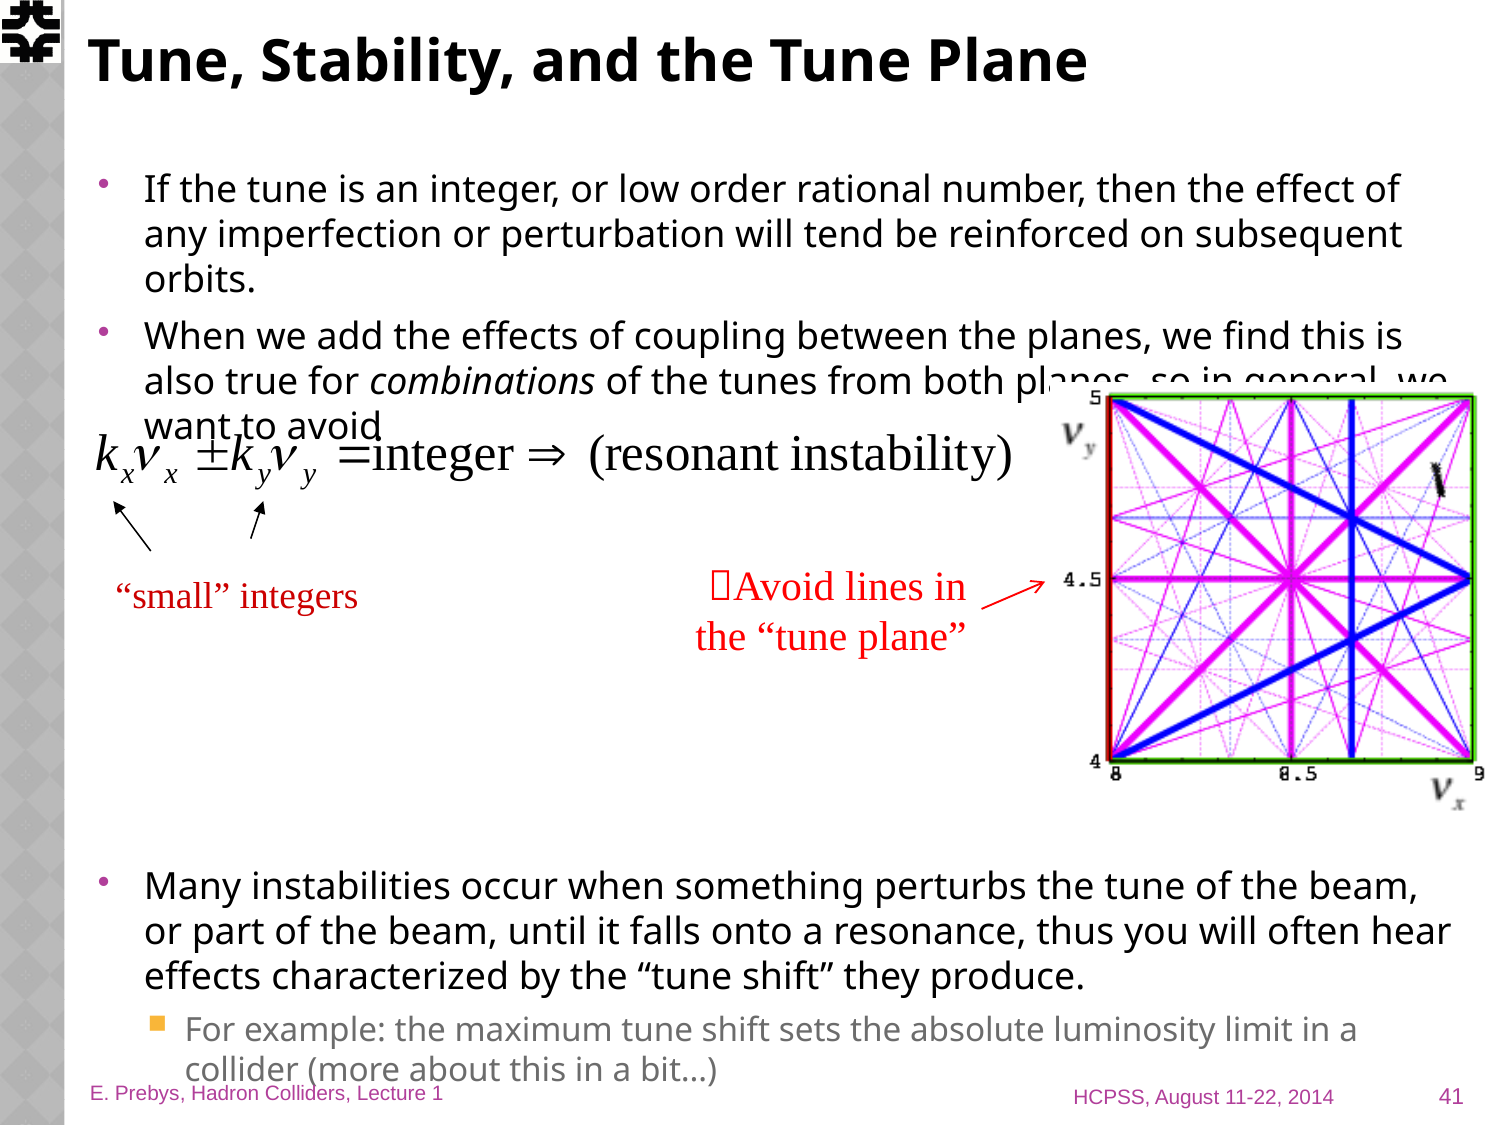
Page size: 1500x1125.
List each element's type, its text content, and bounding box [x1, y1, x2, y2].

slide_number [827, 1077, 1355, 1110]
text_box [1056, 406, 1102, 464]
text_box “small” integers [100, 563, 389, 624]
picture [0, 0, 61, 63]
list If the tune is an integer, or low order rational number, then the effect of any imperfection or perturbation will tend be reinforced on subsequent orbits. When we add the effects of coupling between the planes, we find this is also true for combinations of the tunes from both planes, so in general, we want to avoid Many instabilities occur when something perturbs the tune of the beam, or part of the beam, until it falls onto a resonance, thus you will often hear effects characterized by the “tune shift” they produce. For example: the maximum tune shift sets the absolute luminosity limit in a collider (more about this in a bit…) [83, 156, 1476, 1066]
text_box [114, 510, 151, 552]
picture [1049, 382, 1500, 787]
text_box [250, 510, 266, 539]
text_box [981, 581, 1043, 611]
text_box Avoid lines in the “tune plane” [641, 551, 982, 667]
footer E. Prebys, Hadron Colliders, Lecture 1 [75, 1075, 709, 1105]
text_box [0, 0, 65, 1125]
slide_number 41 [1367, 1071, 1465, 1110]
title Tune, Stability, and the Tune Plane [80, 20, 1436, 93]
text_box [86, 418, 1020, 502]
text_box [1425, 763, 1471, 814]
